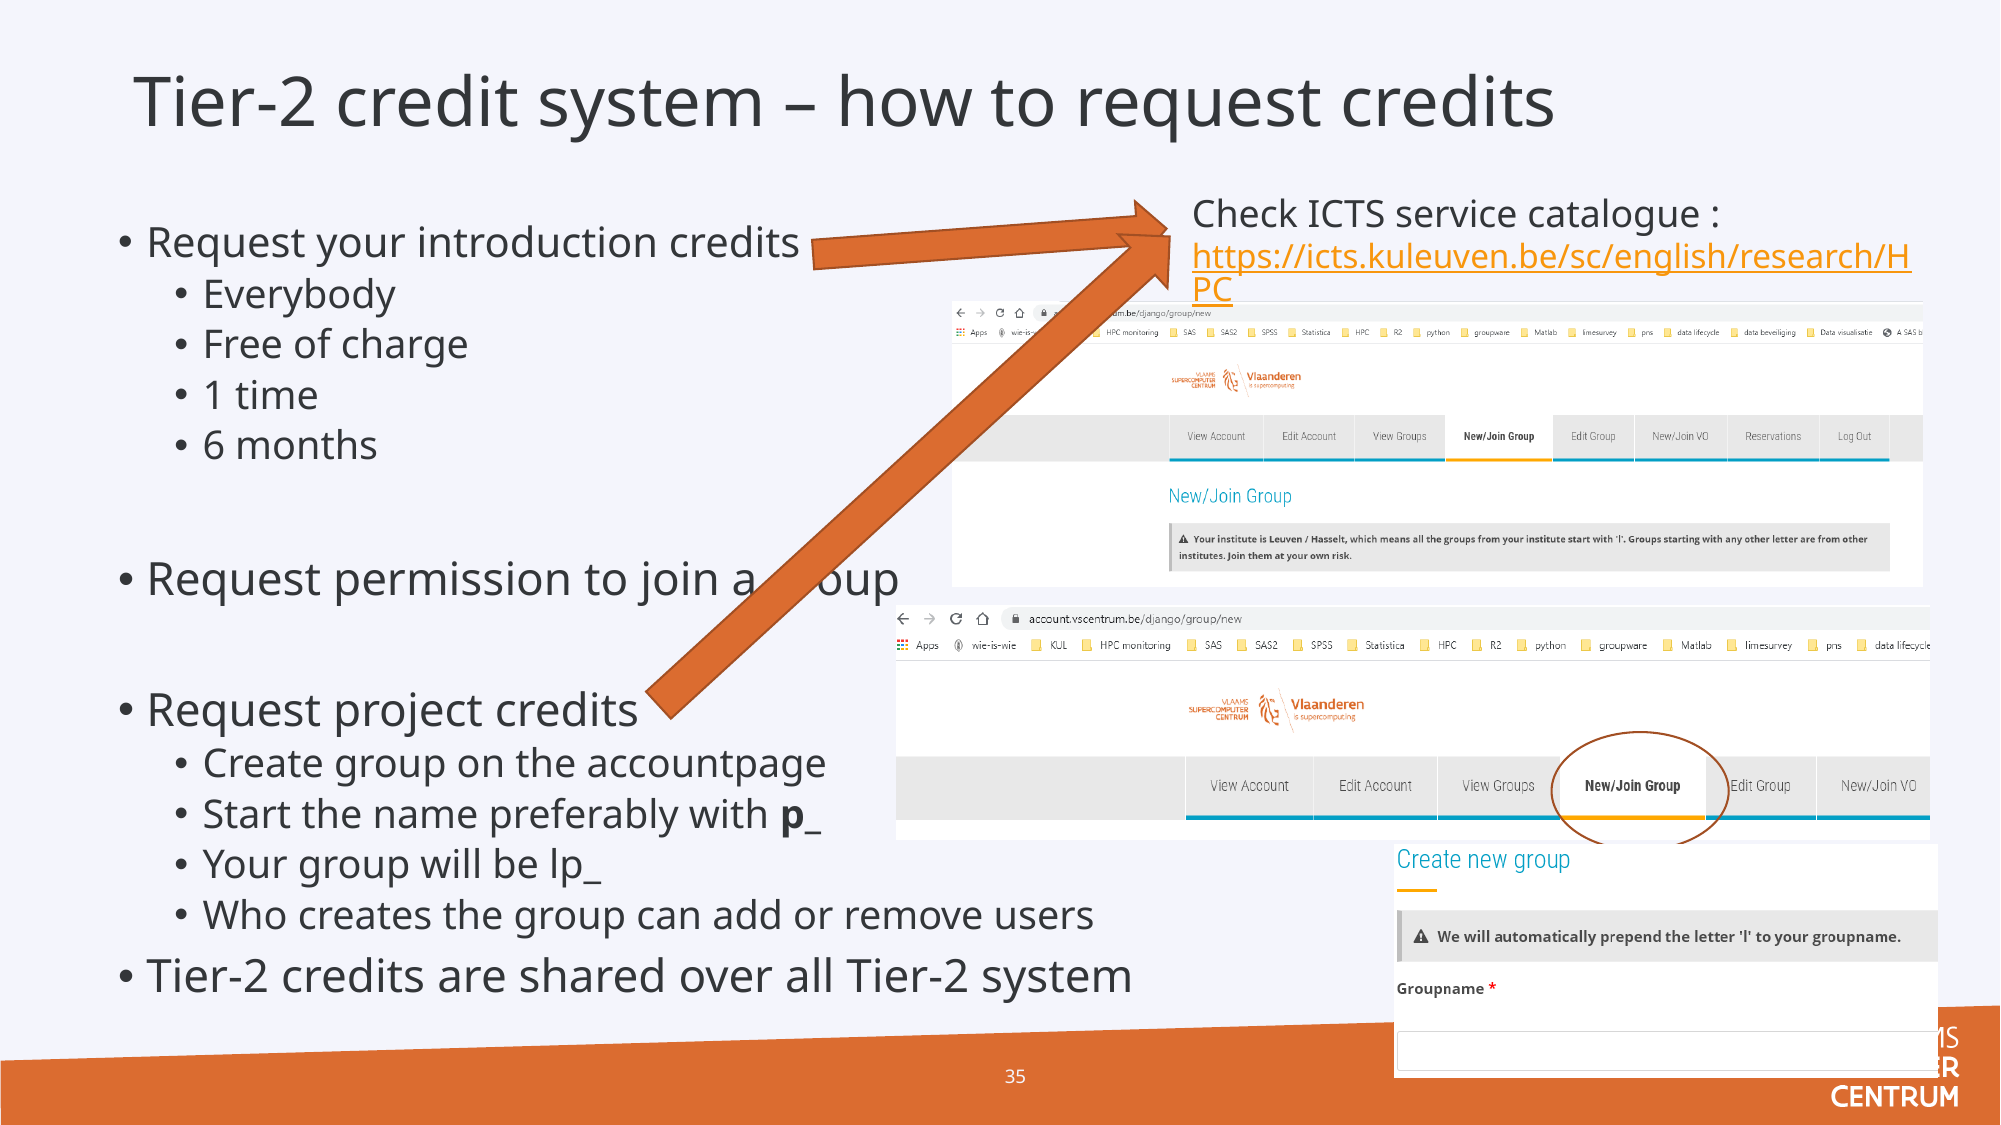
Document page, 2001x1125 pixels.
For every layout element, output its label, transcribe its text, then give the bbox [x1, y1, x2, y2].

text_box [1588, 840, 1693, 844]
picture [952, 301, 1923, 587]
list Request your introduction credits Everybody Free of charge 1 time 6 months Request permission to join a group Request project credits Create group on the accountpage Start the name preferably with p_ Your group will be lp_ Who creates the group can add or remove users Tier-2 credits are shared over all Tier-2 system [118, 221, 1941, 948]
text_box Check ICTS service catalogue : https://icts.kuleuven.be/sc/english/research/HPC [1177, 182, 1934, 288]
picture [896, 605, 1930, 840]
text_box [644, 409, 952, 721]
title Tier-2 credit system – how to request credits [118, 0, 1941, 213]
text_box [810, 198, 1169, 271]
picture [1394, 844, 1960, 1117]
slide_number 35 [958, 1047, 1042, 1108]
text_box [1070, 233, 1171, 301]
